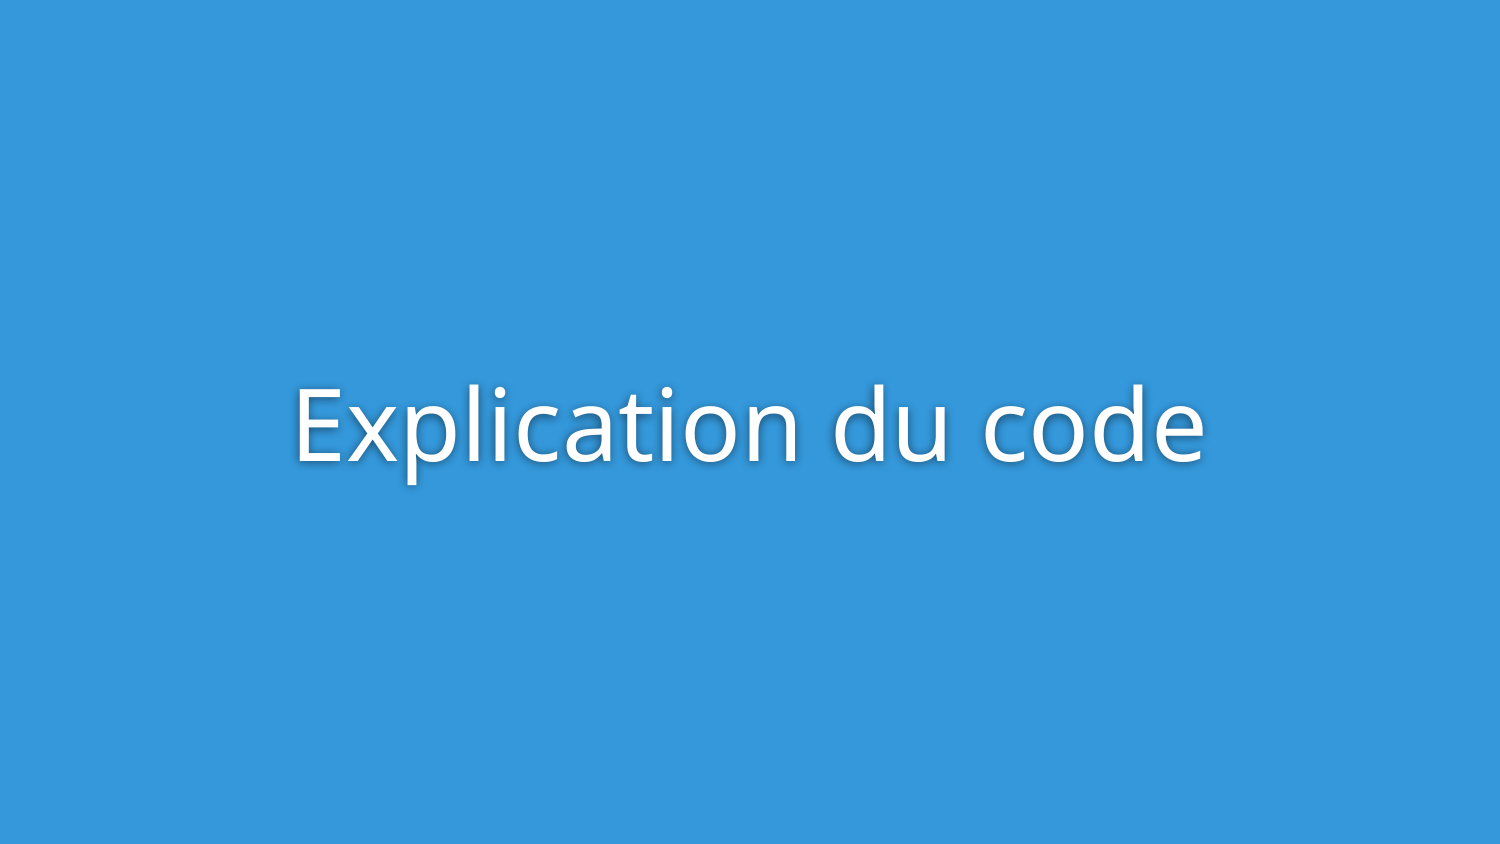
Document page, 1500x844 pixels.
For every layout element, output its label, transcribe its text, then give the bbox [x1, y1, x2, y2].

title Explication du code [51, 338, 1449, 506]
